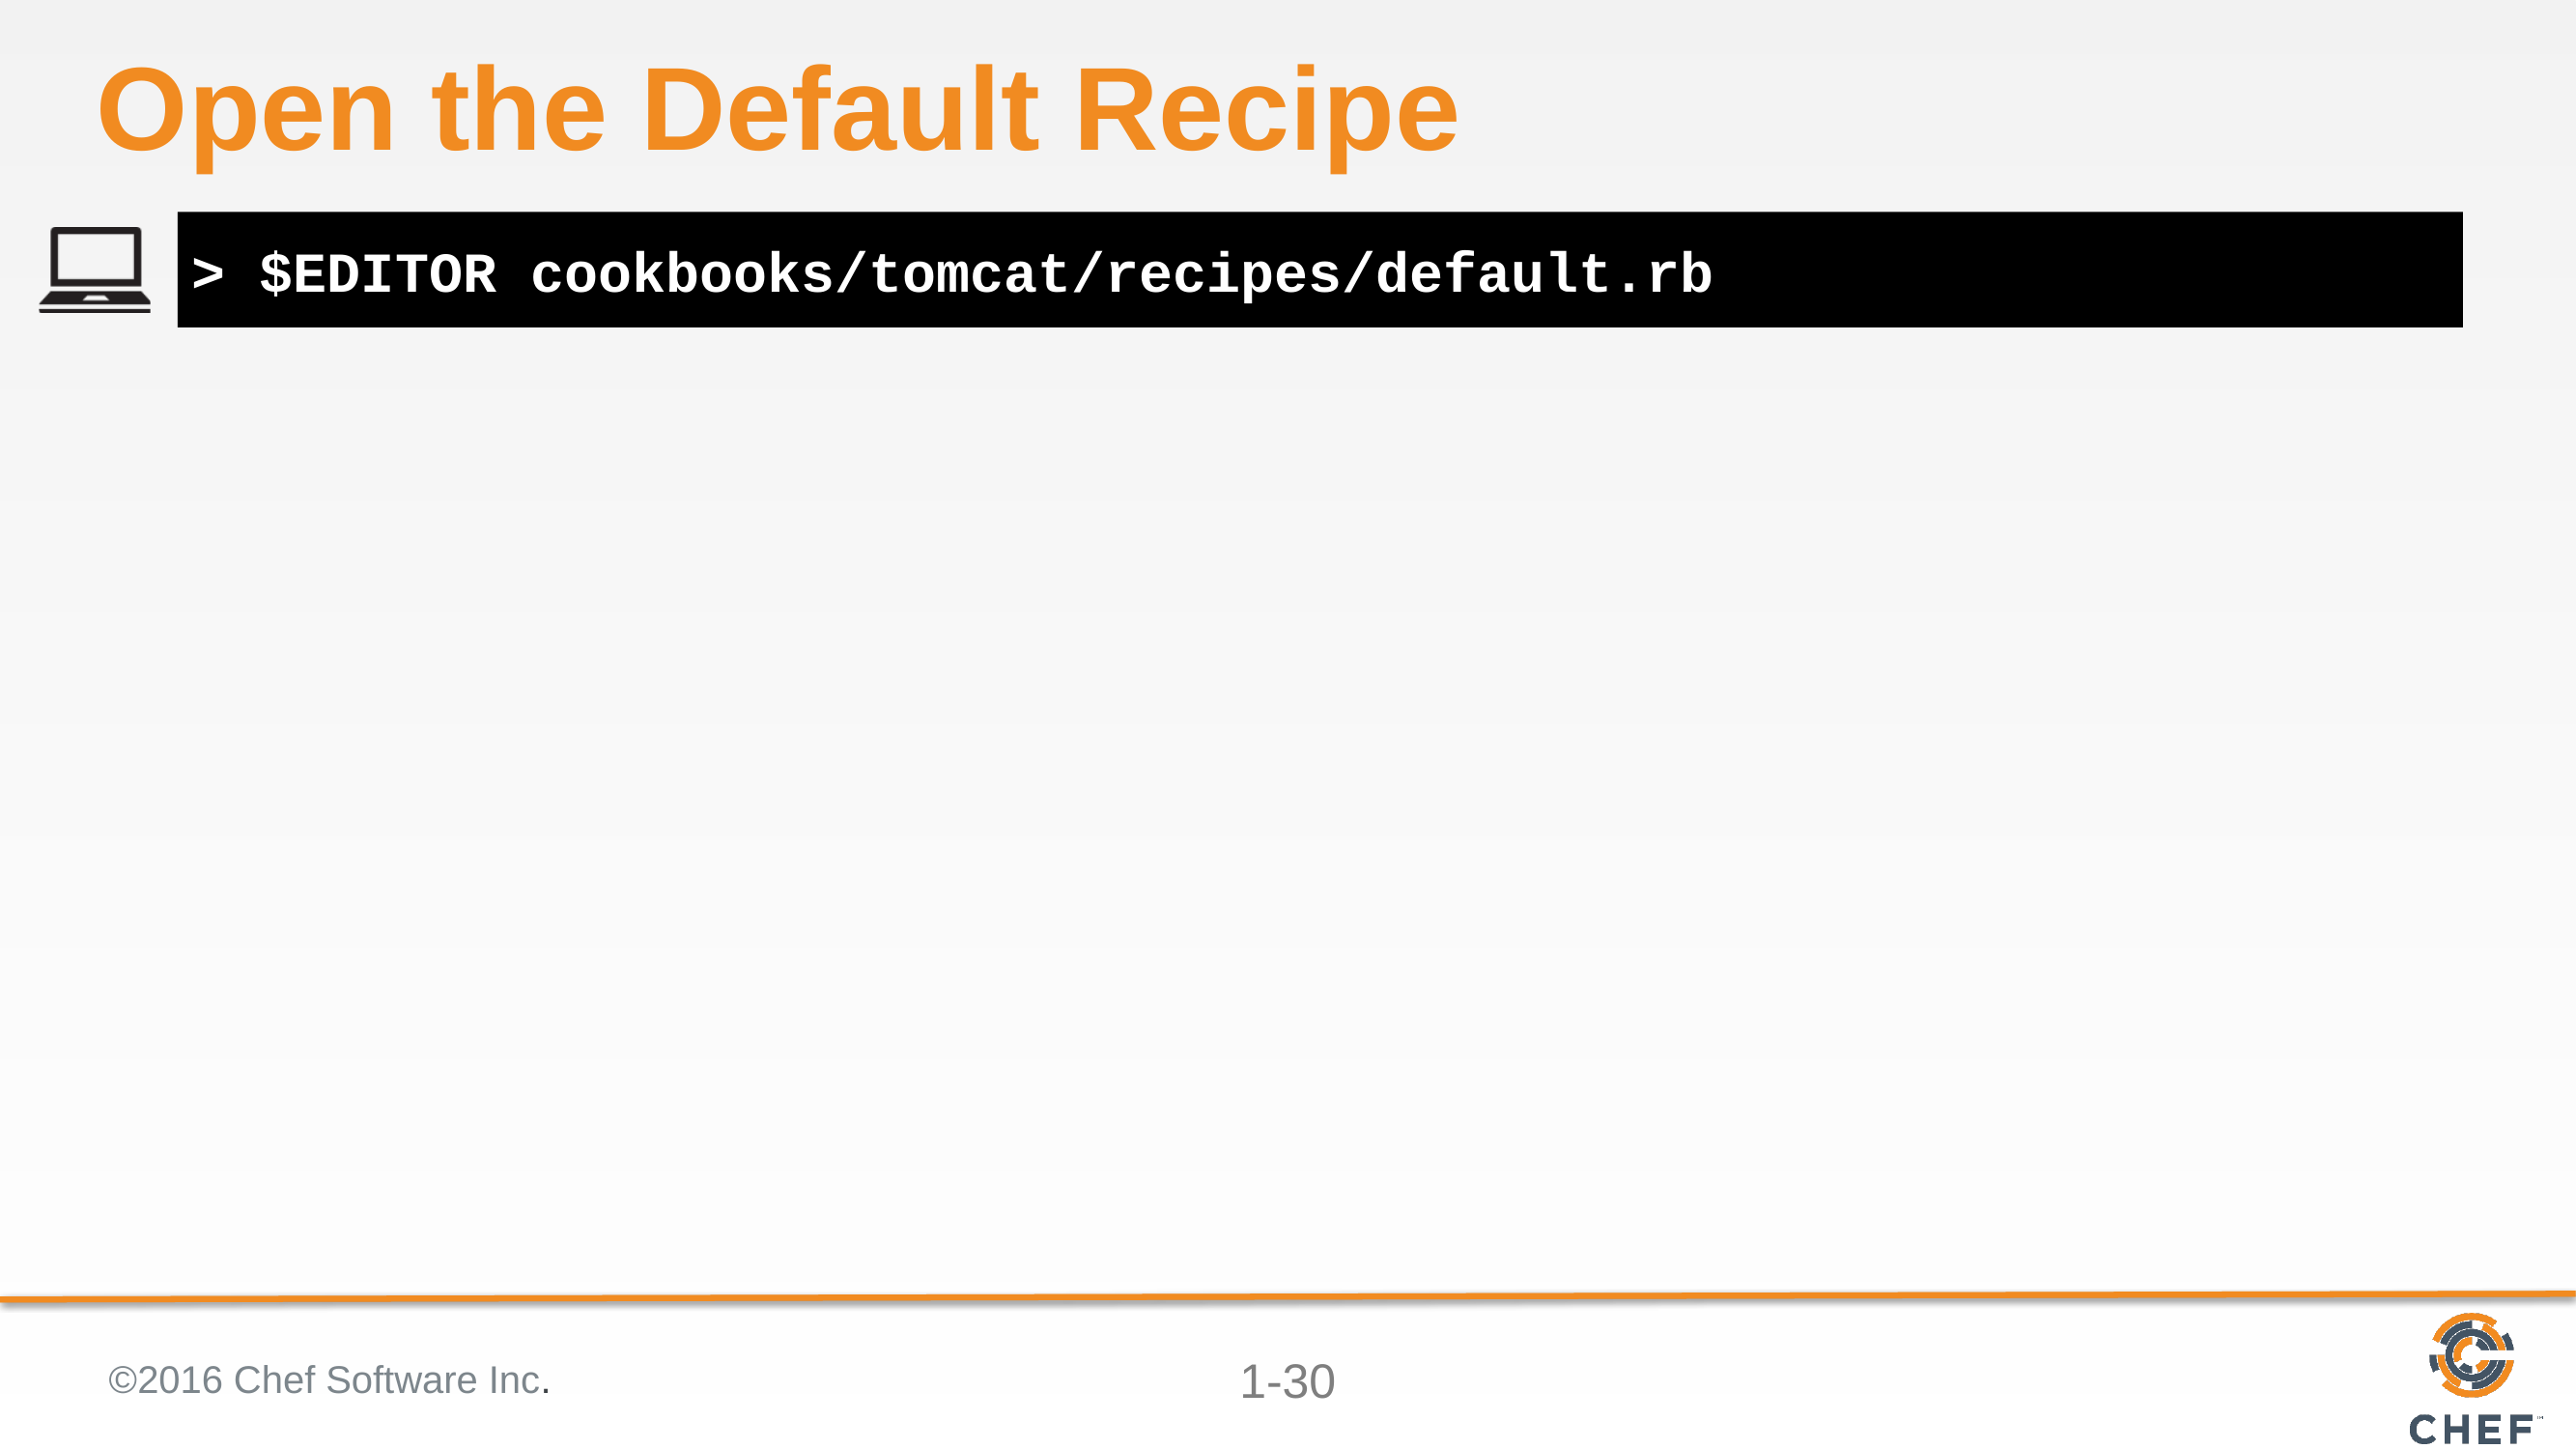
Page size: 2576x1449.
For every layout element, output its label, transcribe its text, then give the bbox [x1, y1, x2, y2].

picture [2399, 1297, 2551, 1449]
title Open the Default Recipe [96, 48, 2463, 180]
list > $EDITOR cookbooks/tomcat/recipes/default.rb [177, 212, 2463, 327]
